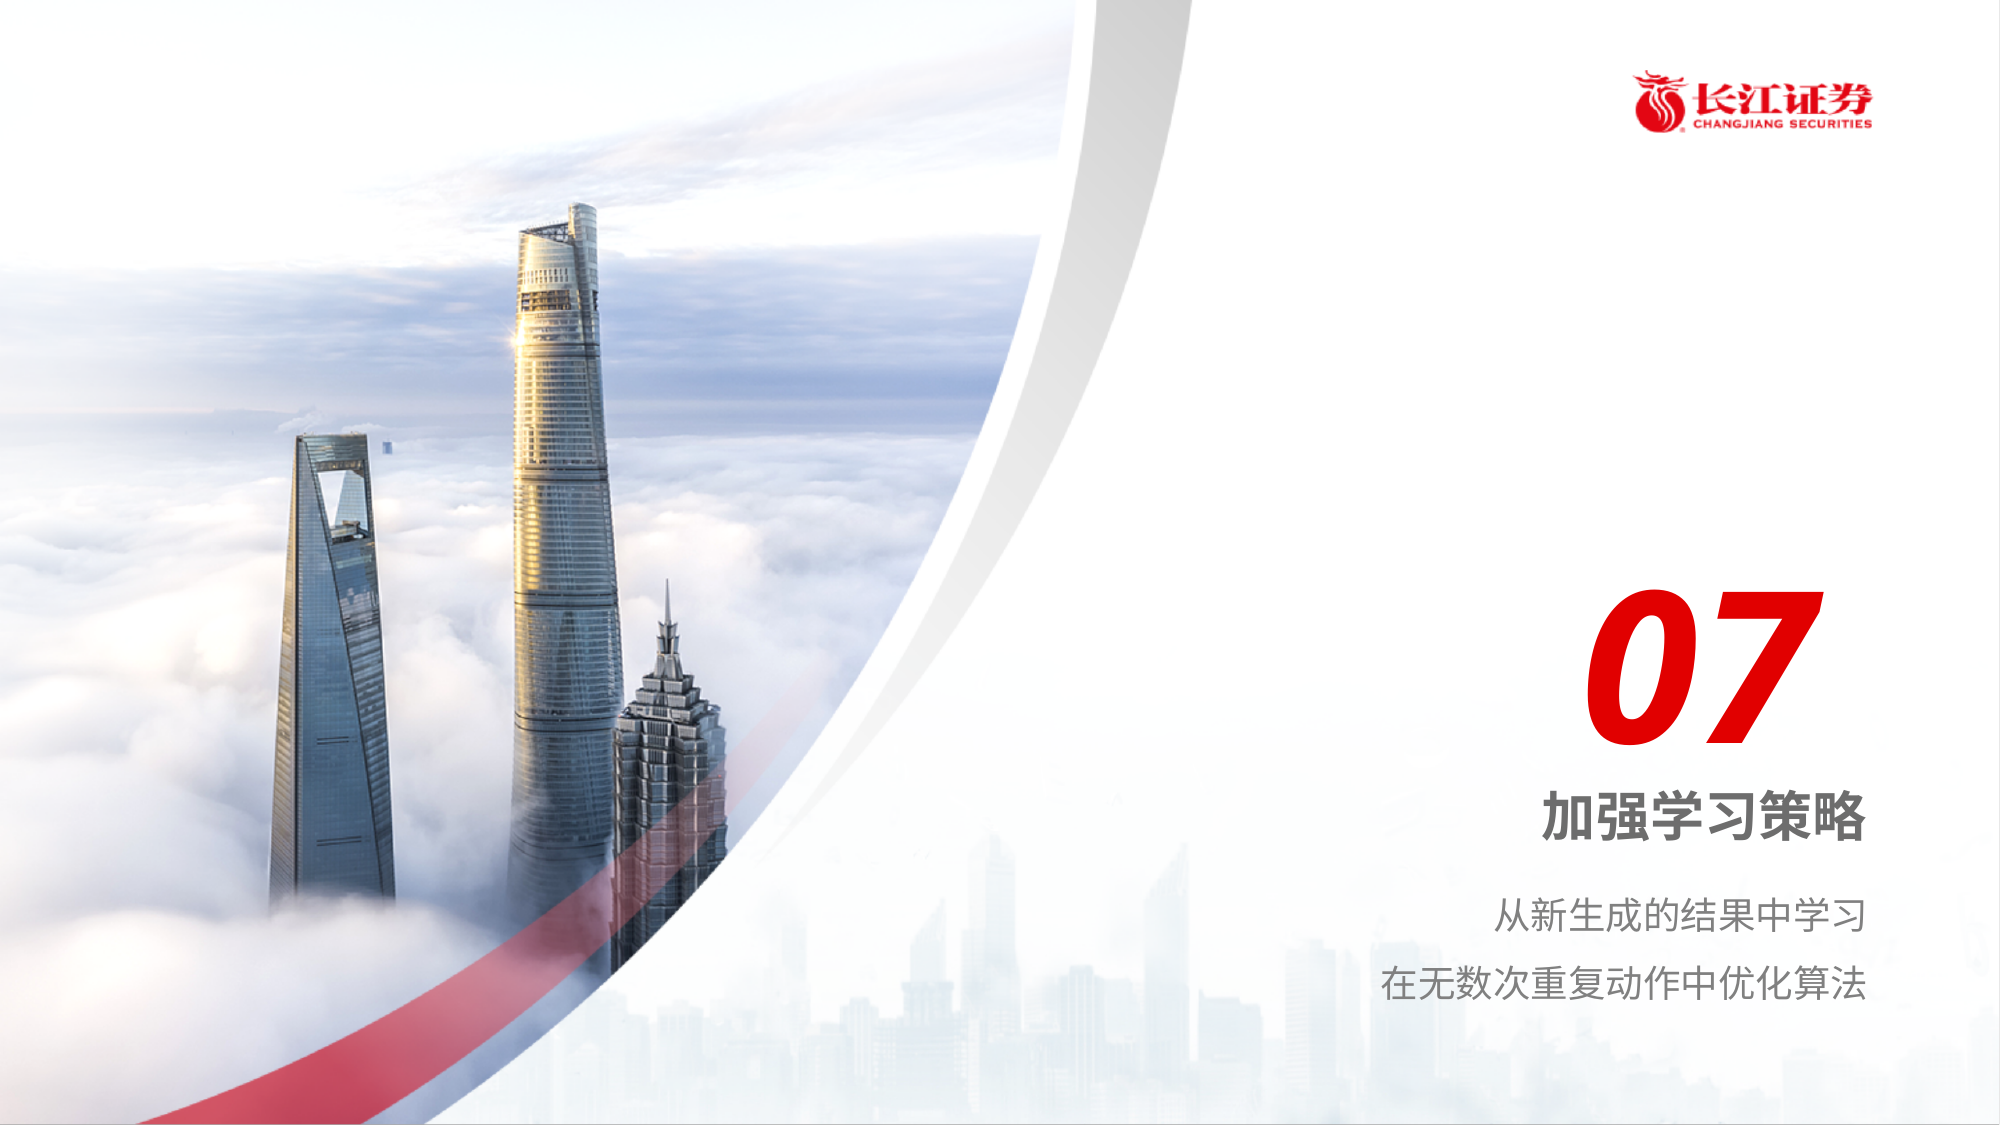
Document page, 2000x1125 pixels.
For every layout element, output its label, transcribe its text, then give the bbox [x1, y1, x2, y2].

text_box 加强学习策略 [1199, 774, 1883, 855]
text_box 从新生成的结果中学习 在无数次重复动作中优化算法 [1013, 862, 1883, 1013]
picture [0, 0, 2000, 1125]
text_box 07 [1567, 524, 1863, 774]
